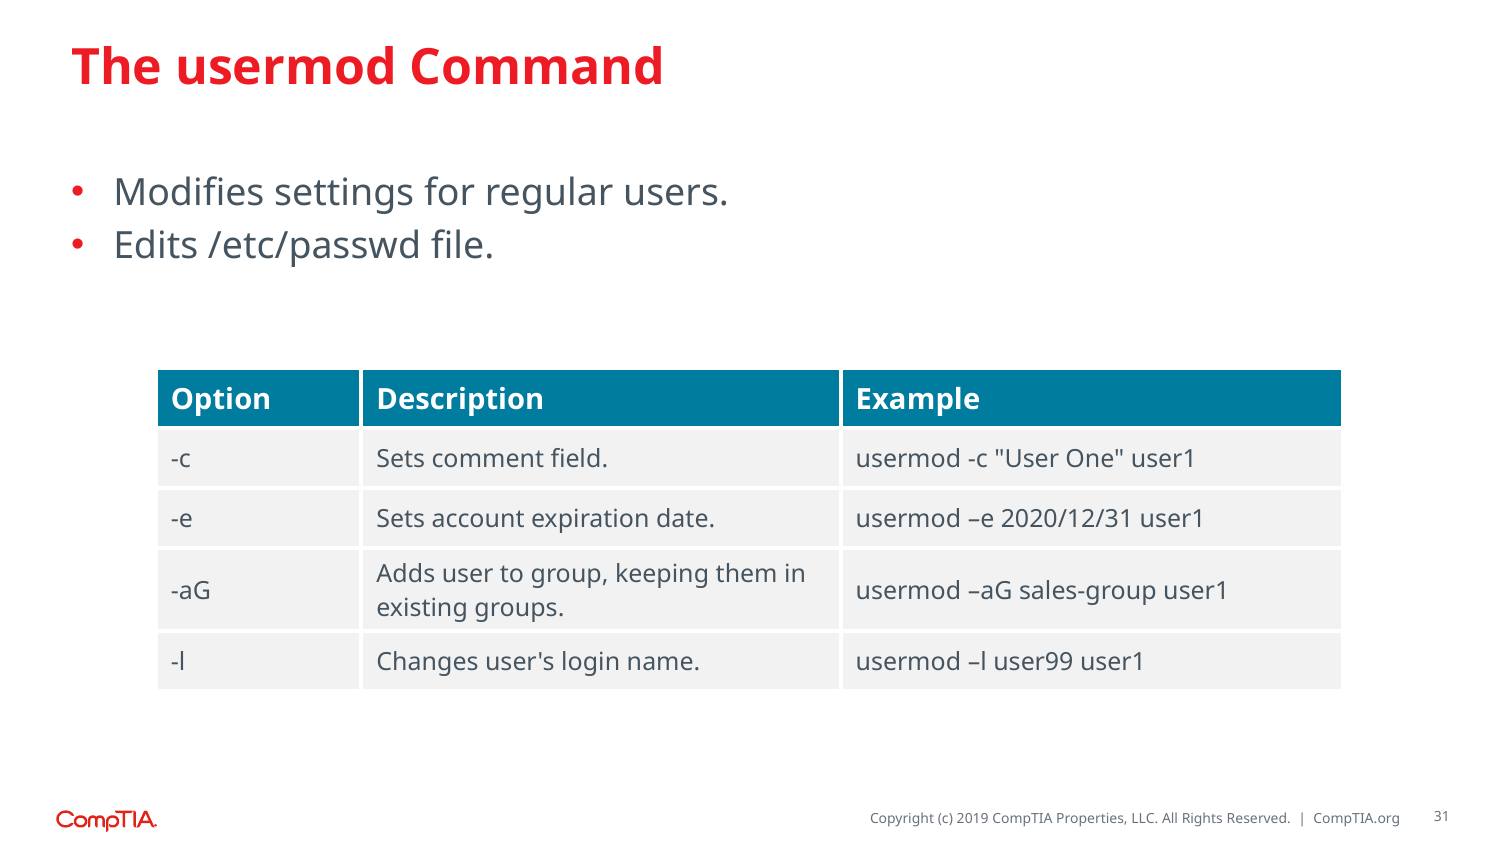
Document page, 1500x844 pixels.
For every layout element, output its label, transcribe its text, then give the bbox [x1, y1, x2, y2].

table_header Example [843, 370, 1341, 426]
table_header Option [158, 370, 359, 426]
table_cell usermod -c "User One" user1 [843, 430, 1341, 486]
title The usermod Command [56, 12, 1444, 117]
table_cell Adds user to group, keeping them in existing groups. [363, 550, 839, 629]
table_cell usermod –aG sales-group user1 [843, 550, 1341, 629]
table_cell -e [158, 490, 359, 546]
list Modifies settings for regular users. Edits /etc/passwd file. [56, 160, 1444, 746]
table_cell -aG [158, 550, 359, 629]
slide_number 31 [1407, 800, 1450, 835]
table_cell -l [158, 633, 359, 689]
table_cell -c [158, 430, 359, 486]
table_cell usermod –e 2020/12/31 user1 [843, 490, 1341, 546]
table_cell Sets comment field. [363, 430, 839, 486]
table_cell Changes user's login name. [363, 633, 839, 689]
table_cell usermod –l user99 user1 [843, 633, 1341, 689]
table_cell Sets account expiration date. [363, 490, 839, 546]
table_header Description [363, 370, 839, 426]
